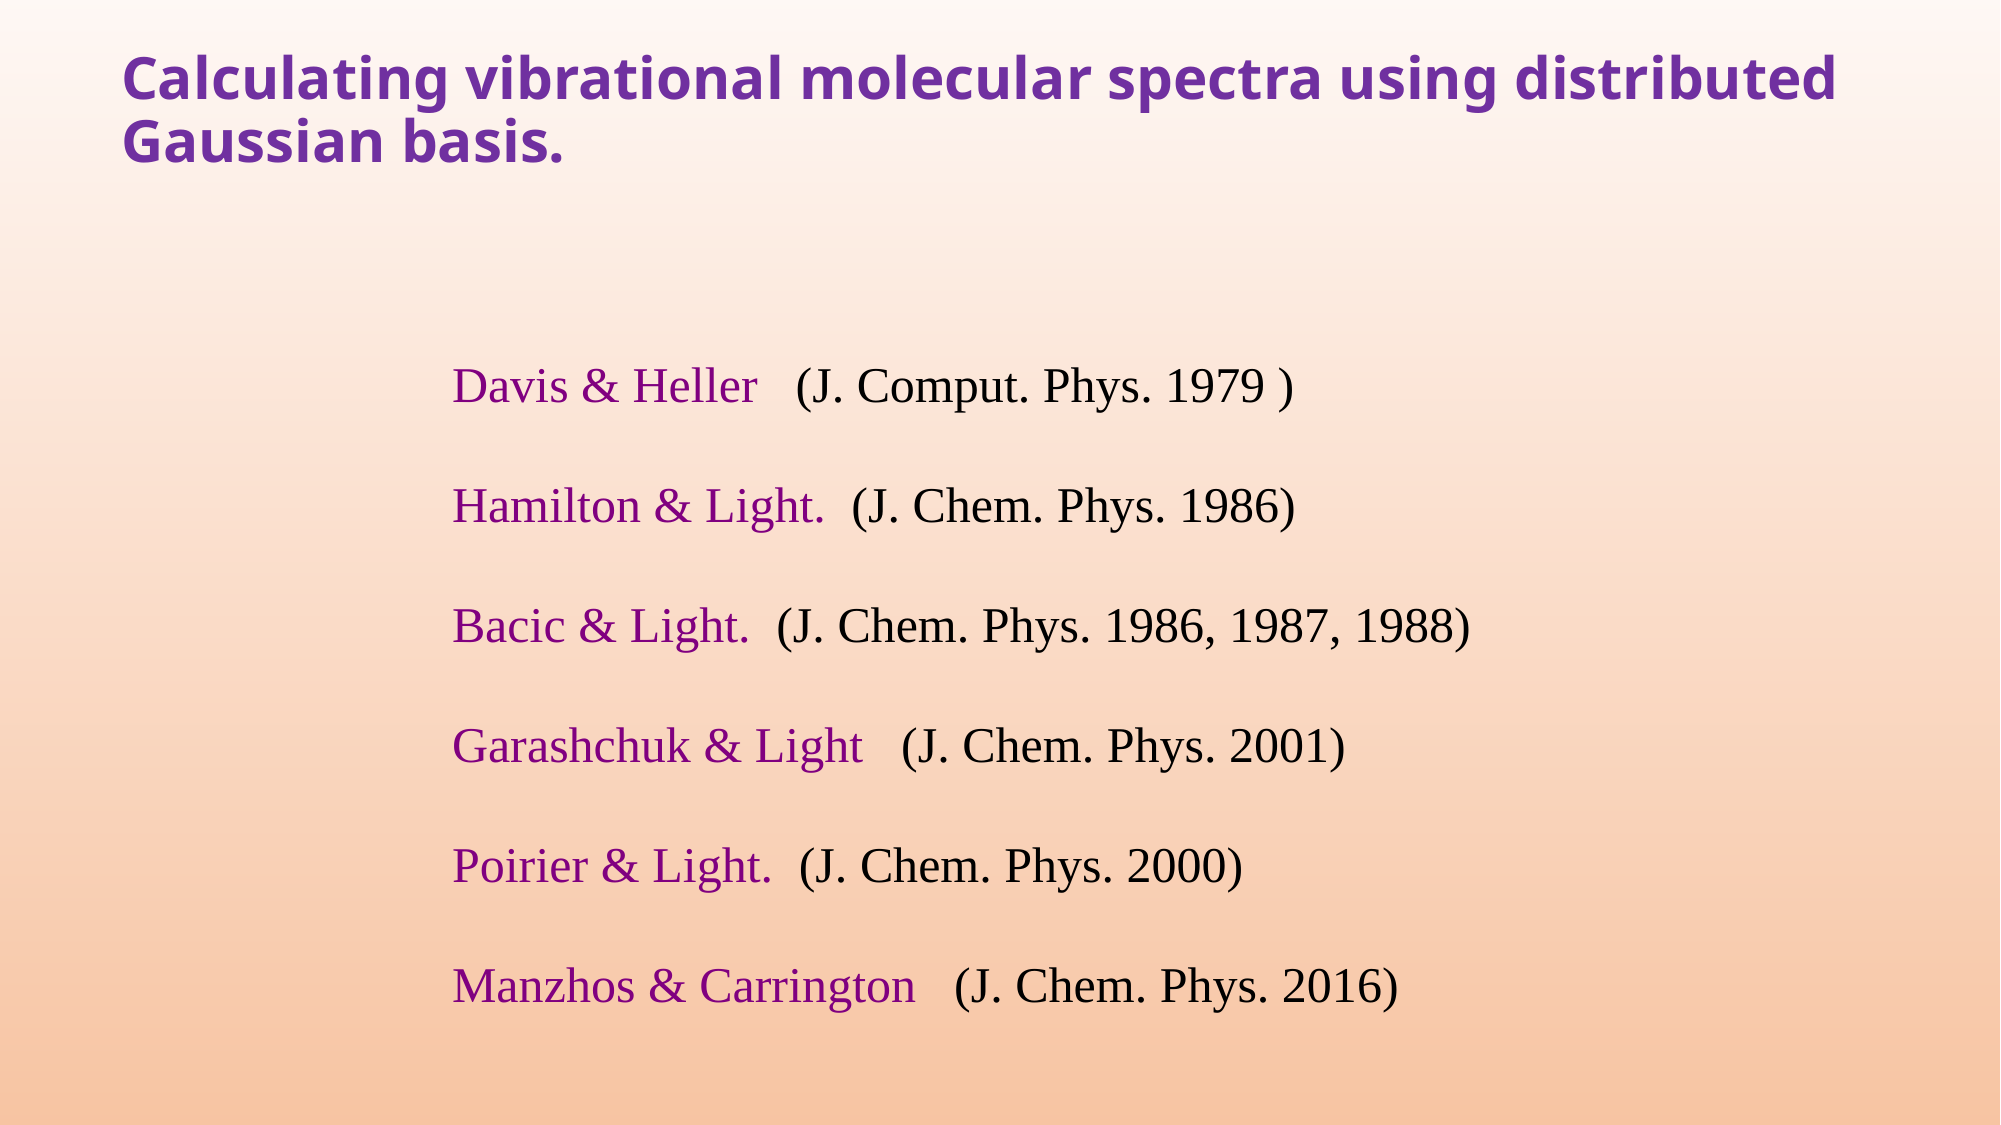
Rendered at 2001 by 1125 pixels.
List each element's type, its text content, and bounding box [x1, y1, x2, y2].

text_box Davis & Heller (J. Comput. Phys. 1979 ) Hamilton & Light. (J. Chem. Phys. 1986) Bacic & Light. (J. Chem. Phys. 1986, 1987, 1988) Garashchuk & Light (J. Chem. Phys. 2001) Poirier & Light. (J. Chem. Phys. 2000) Manzhos & Carrington (J. Chem. Phys. 2016) [437, 345, 1563, 1021]
title Calculating vibrational molecular spectra using distributed Gaussian basis. [106, 37, 1930, 188]
